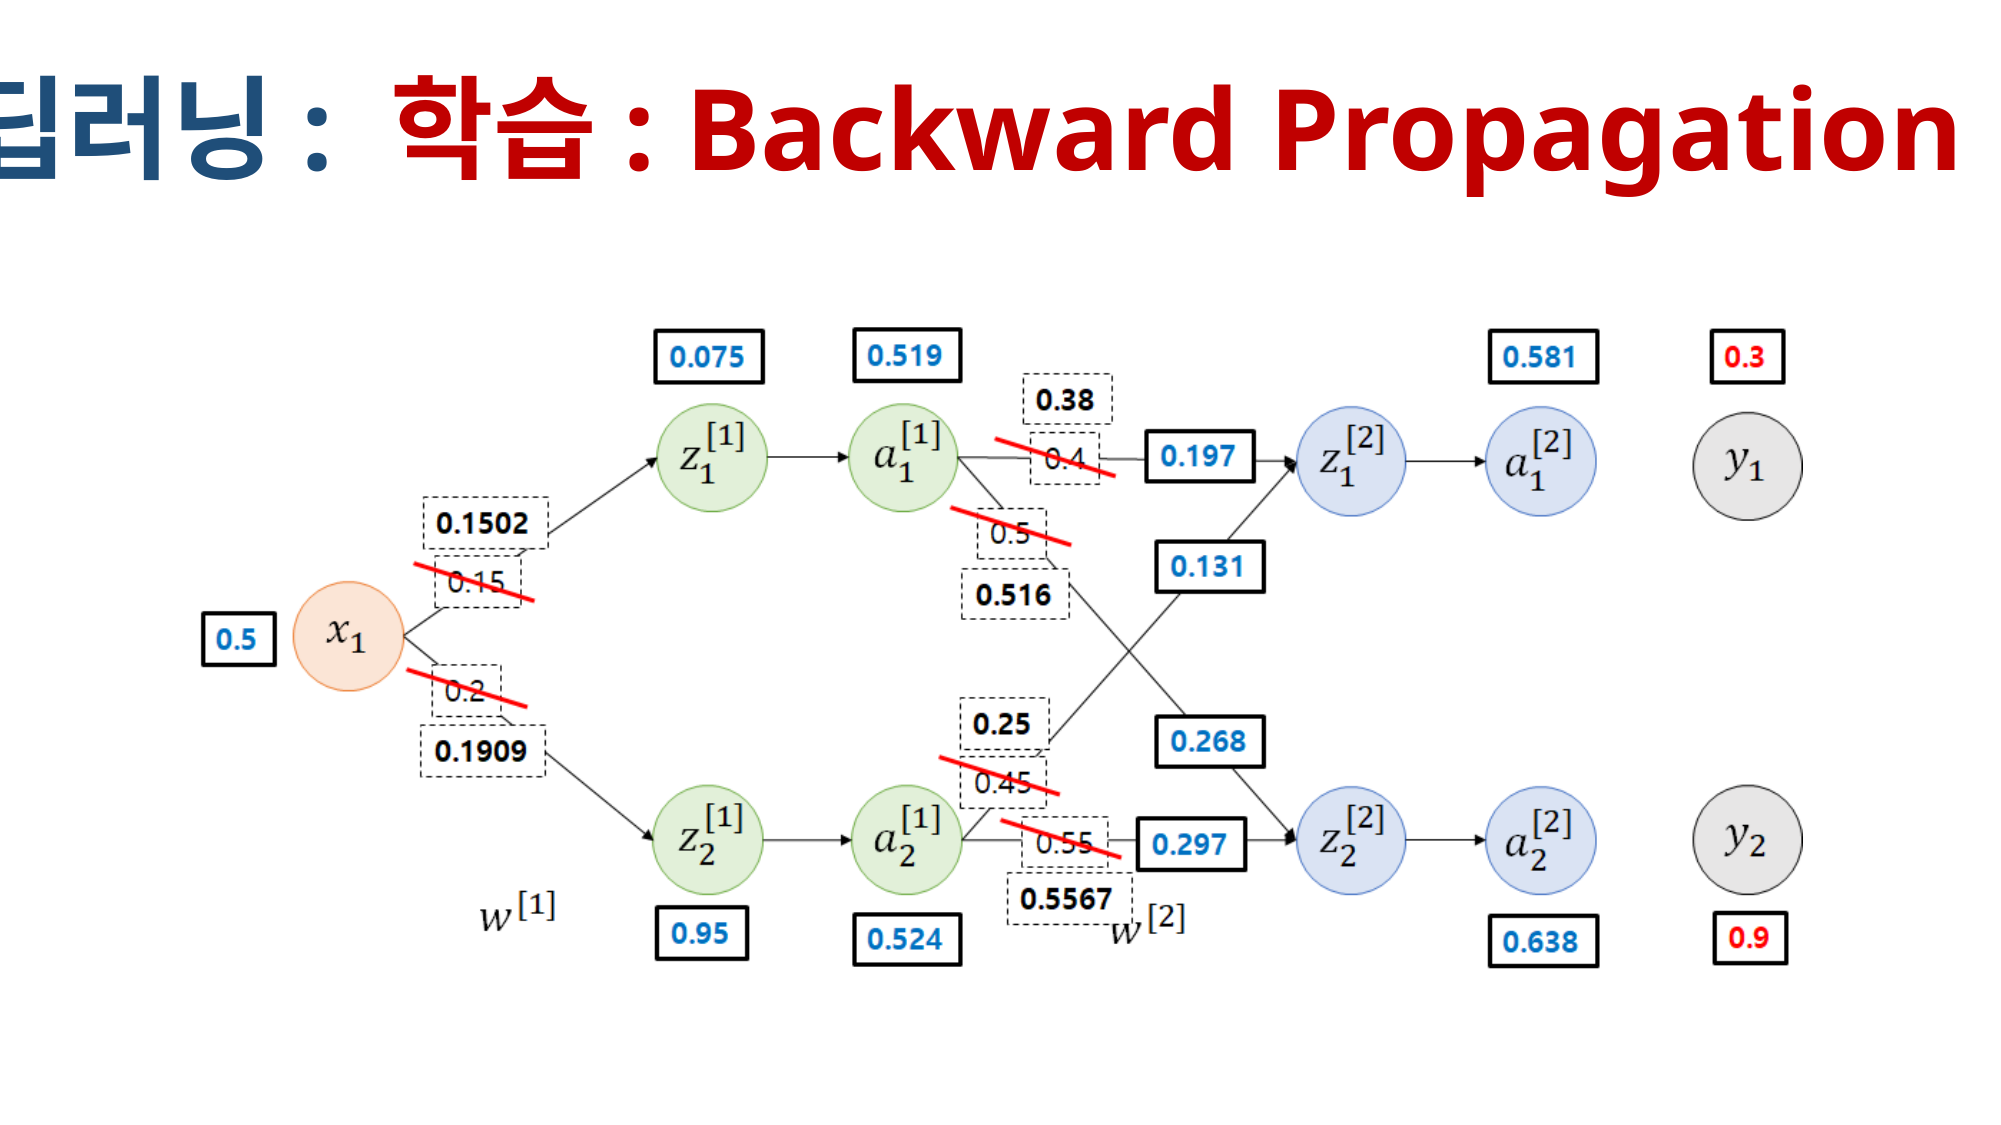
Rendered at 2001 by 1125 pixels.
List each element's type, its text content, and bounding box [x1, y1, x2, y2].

text_box 딥러닝: 학습: Backward Propagation [0, 50, 1979, 201]
picture [197, 326, 1803, 977]
